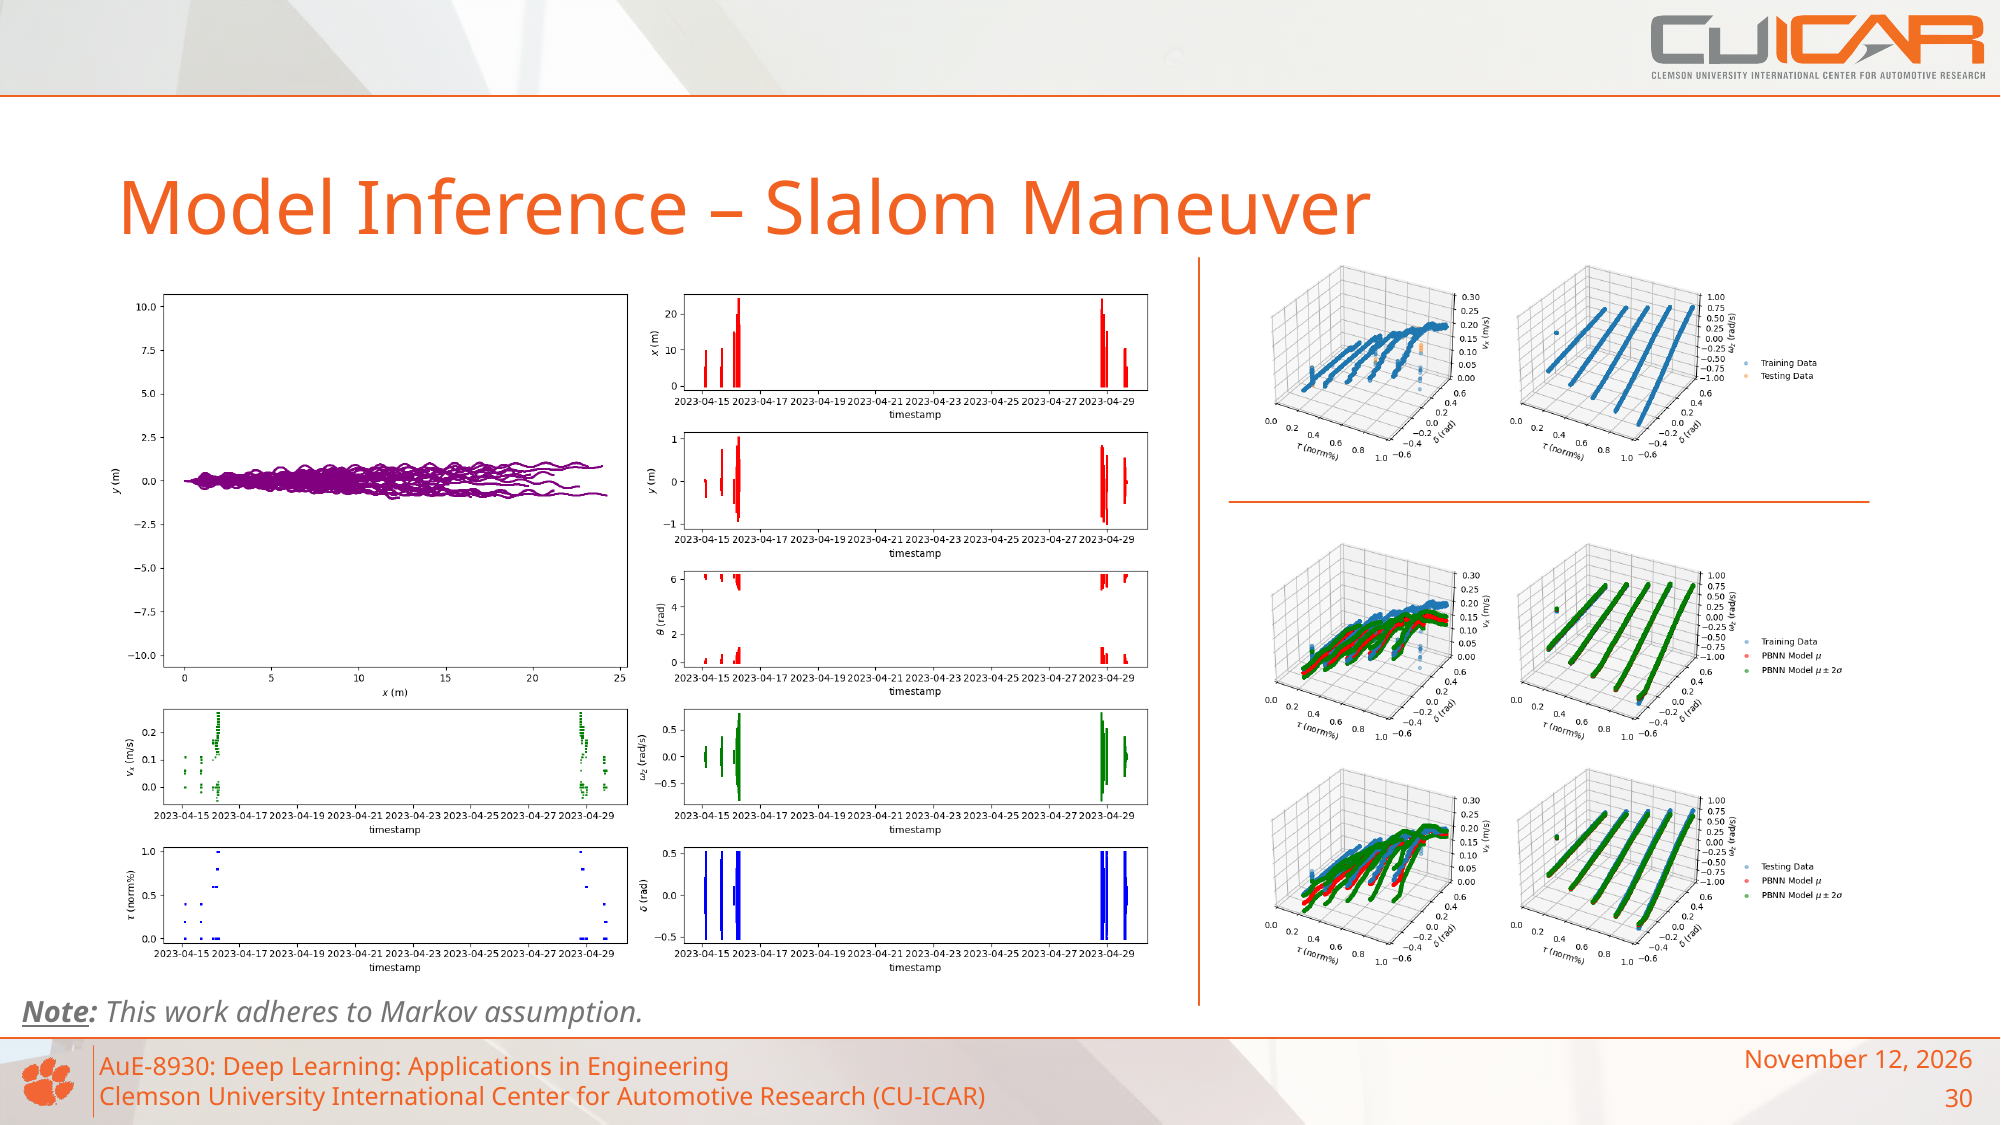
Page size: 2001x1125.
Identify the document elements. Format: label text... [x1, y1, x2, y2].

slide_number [1682, 1046, 1989, 1075]
picture [1252, 242, 1827, 469]
picture [1252, 520, 1852, 972]
picture [0, 1039, 2000, 1125]
picture [102, 287, 1154, 980]
text_box Note: This work adheres to Markov assumption. [7, 986, 660, 1037]
title Model Inference – Slalom Maneuver [103, 153, 1897, 258]
slide_number 30 [1682, 1085, 1989, 1115]
picture [0, 0, 2000, 95]
